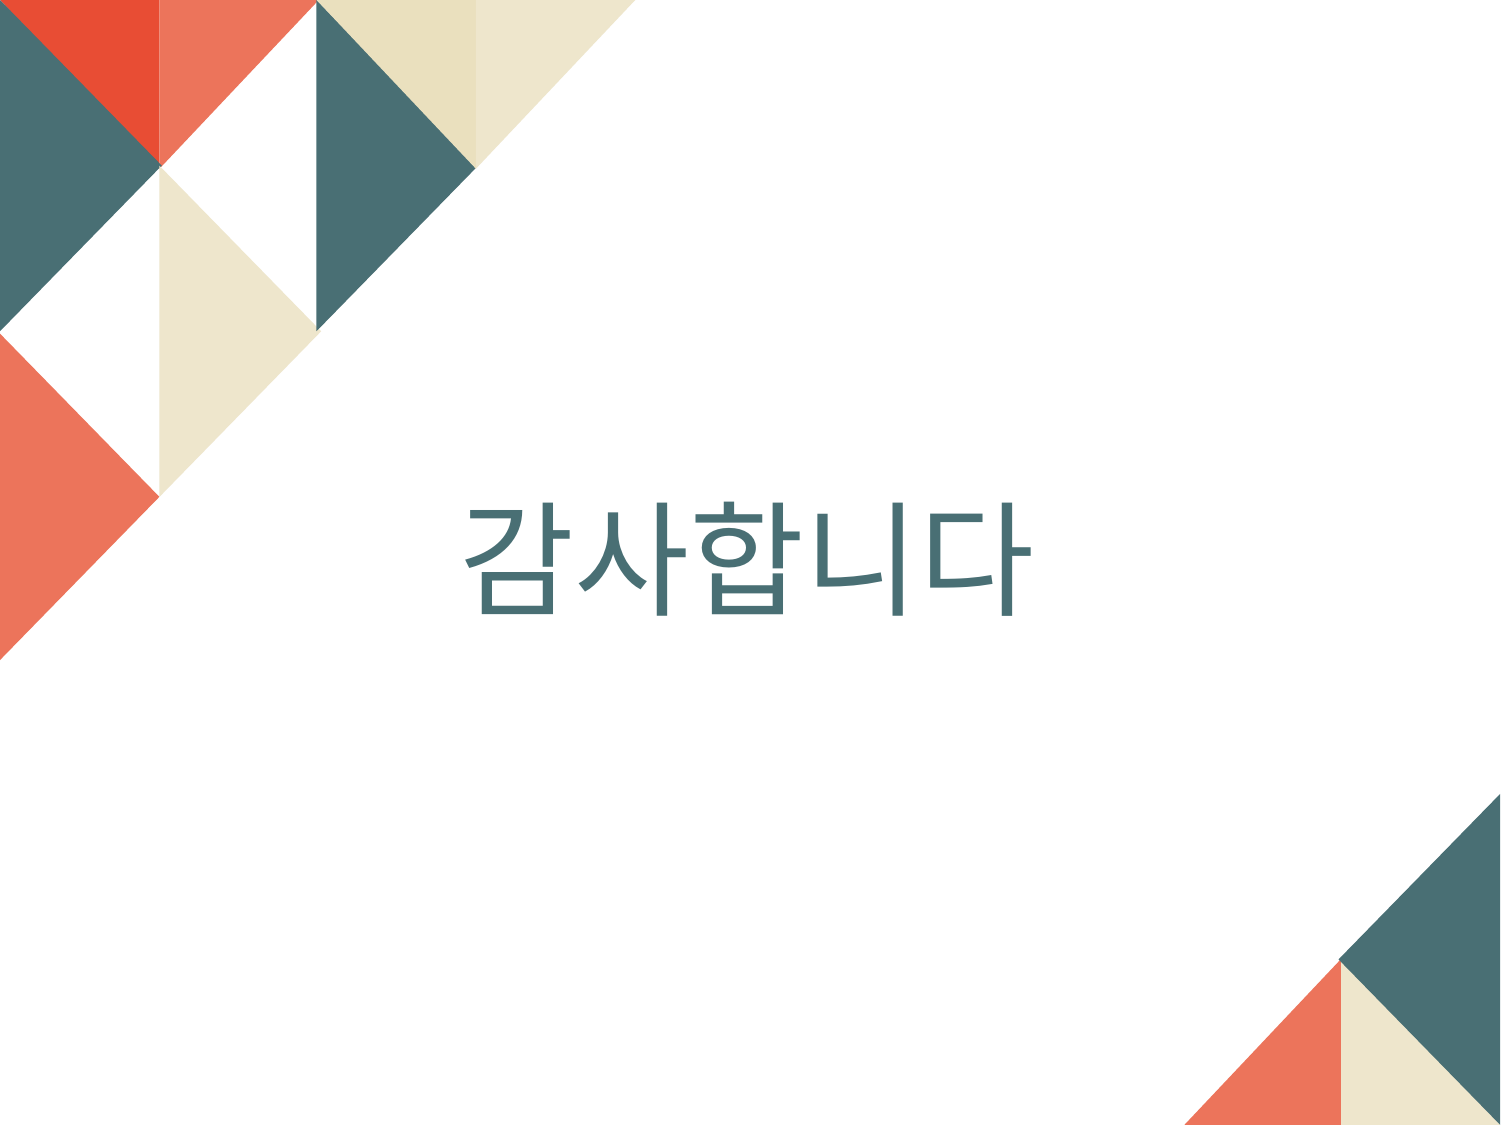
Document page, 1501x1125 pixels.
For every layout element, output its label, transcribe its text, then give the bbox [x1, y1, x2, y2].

list 감사합니다 [444, 491, 1125, 651]
